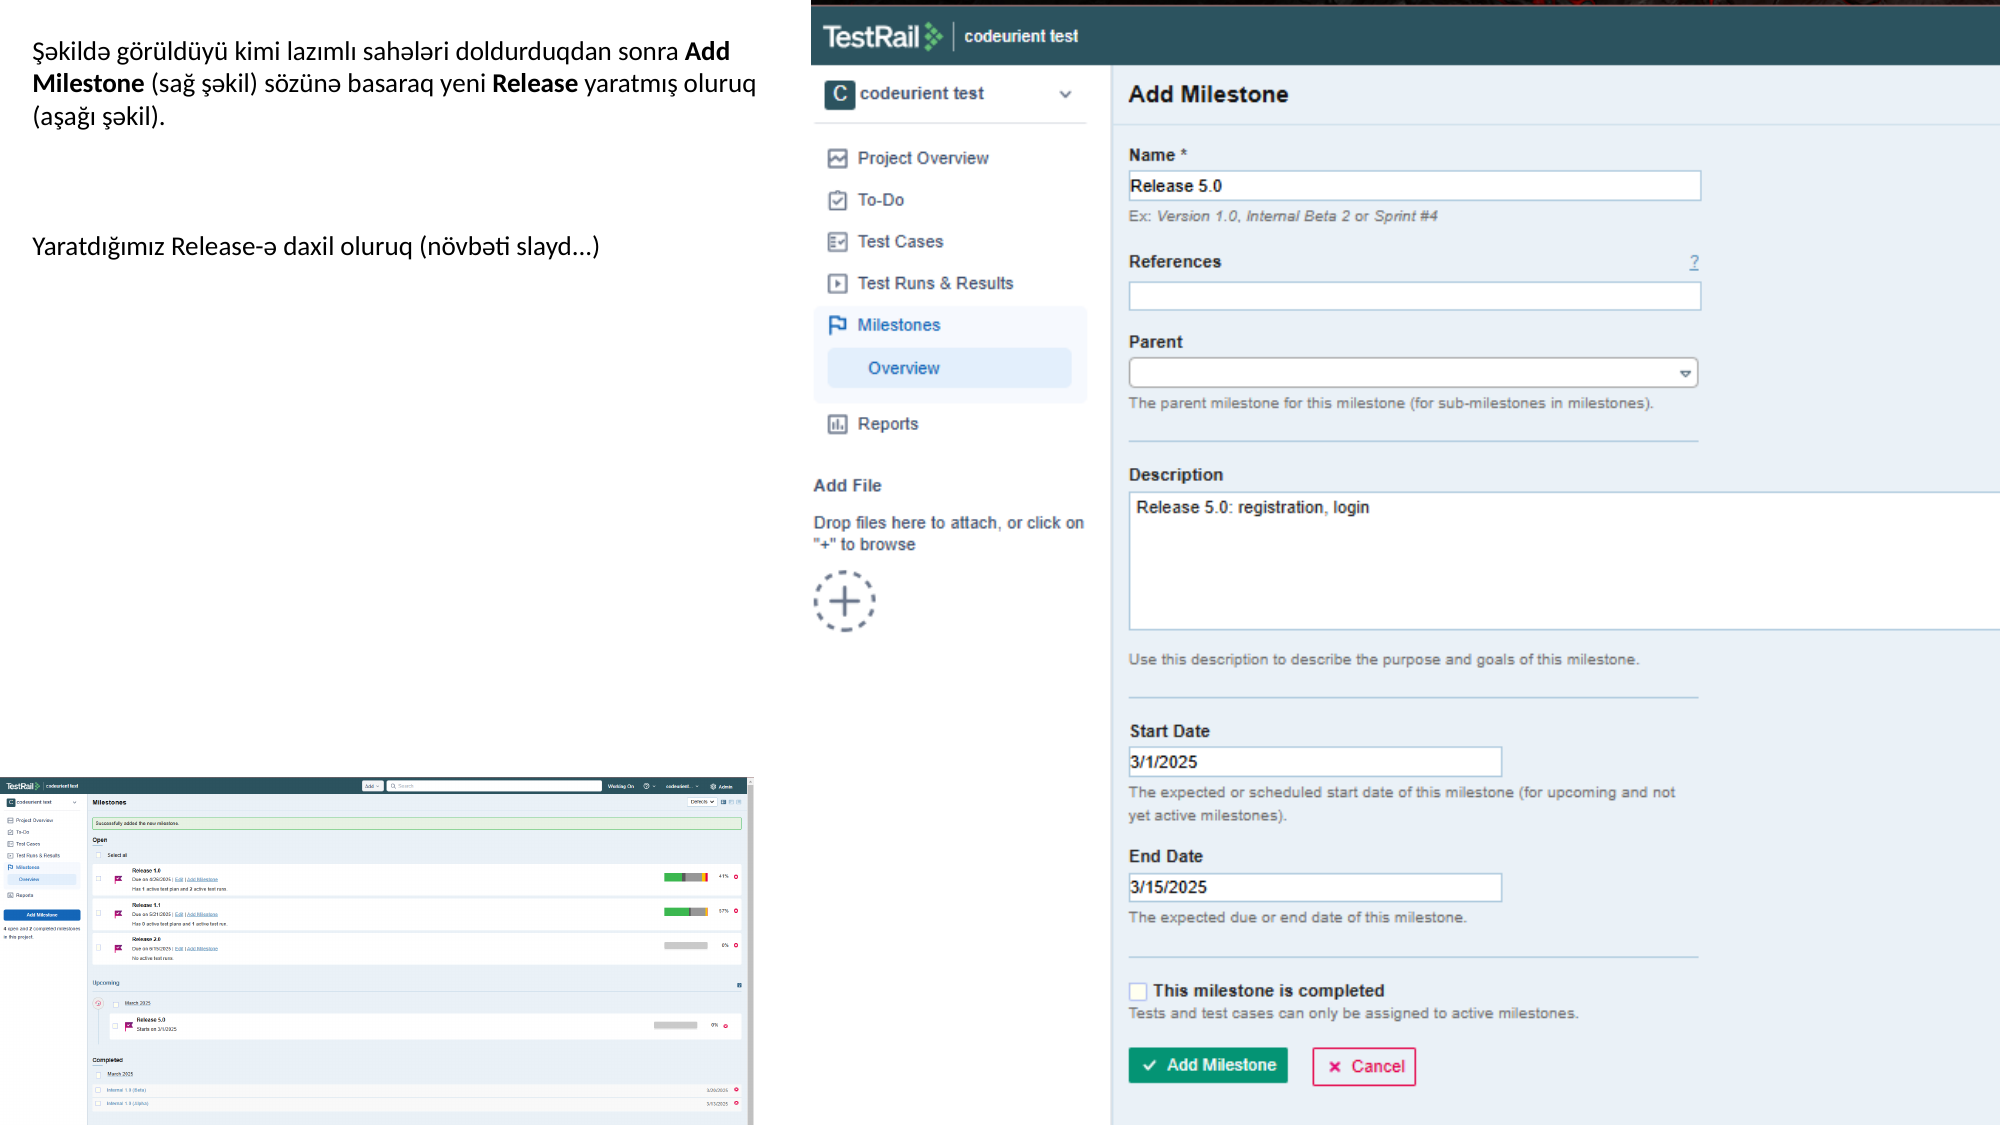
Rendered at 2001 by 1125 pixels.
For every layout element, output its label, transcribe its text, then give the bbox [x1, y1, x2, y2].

picture [811, 0, 2000, 1125]
text_box Şəkildə görüldüyü kimi lazımlı sahələri doldurduqdan sonra Add Milestone (sağ şəkil) sözünə basaraq yeni Release yaratmış oluruq (aşağı şəkil). Yaratdığımız Release-ə daxil oluruq (növbəti slayd...) [17, 25, 799, 269]
picture [0, 777, 754, 1125]
